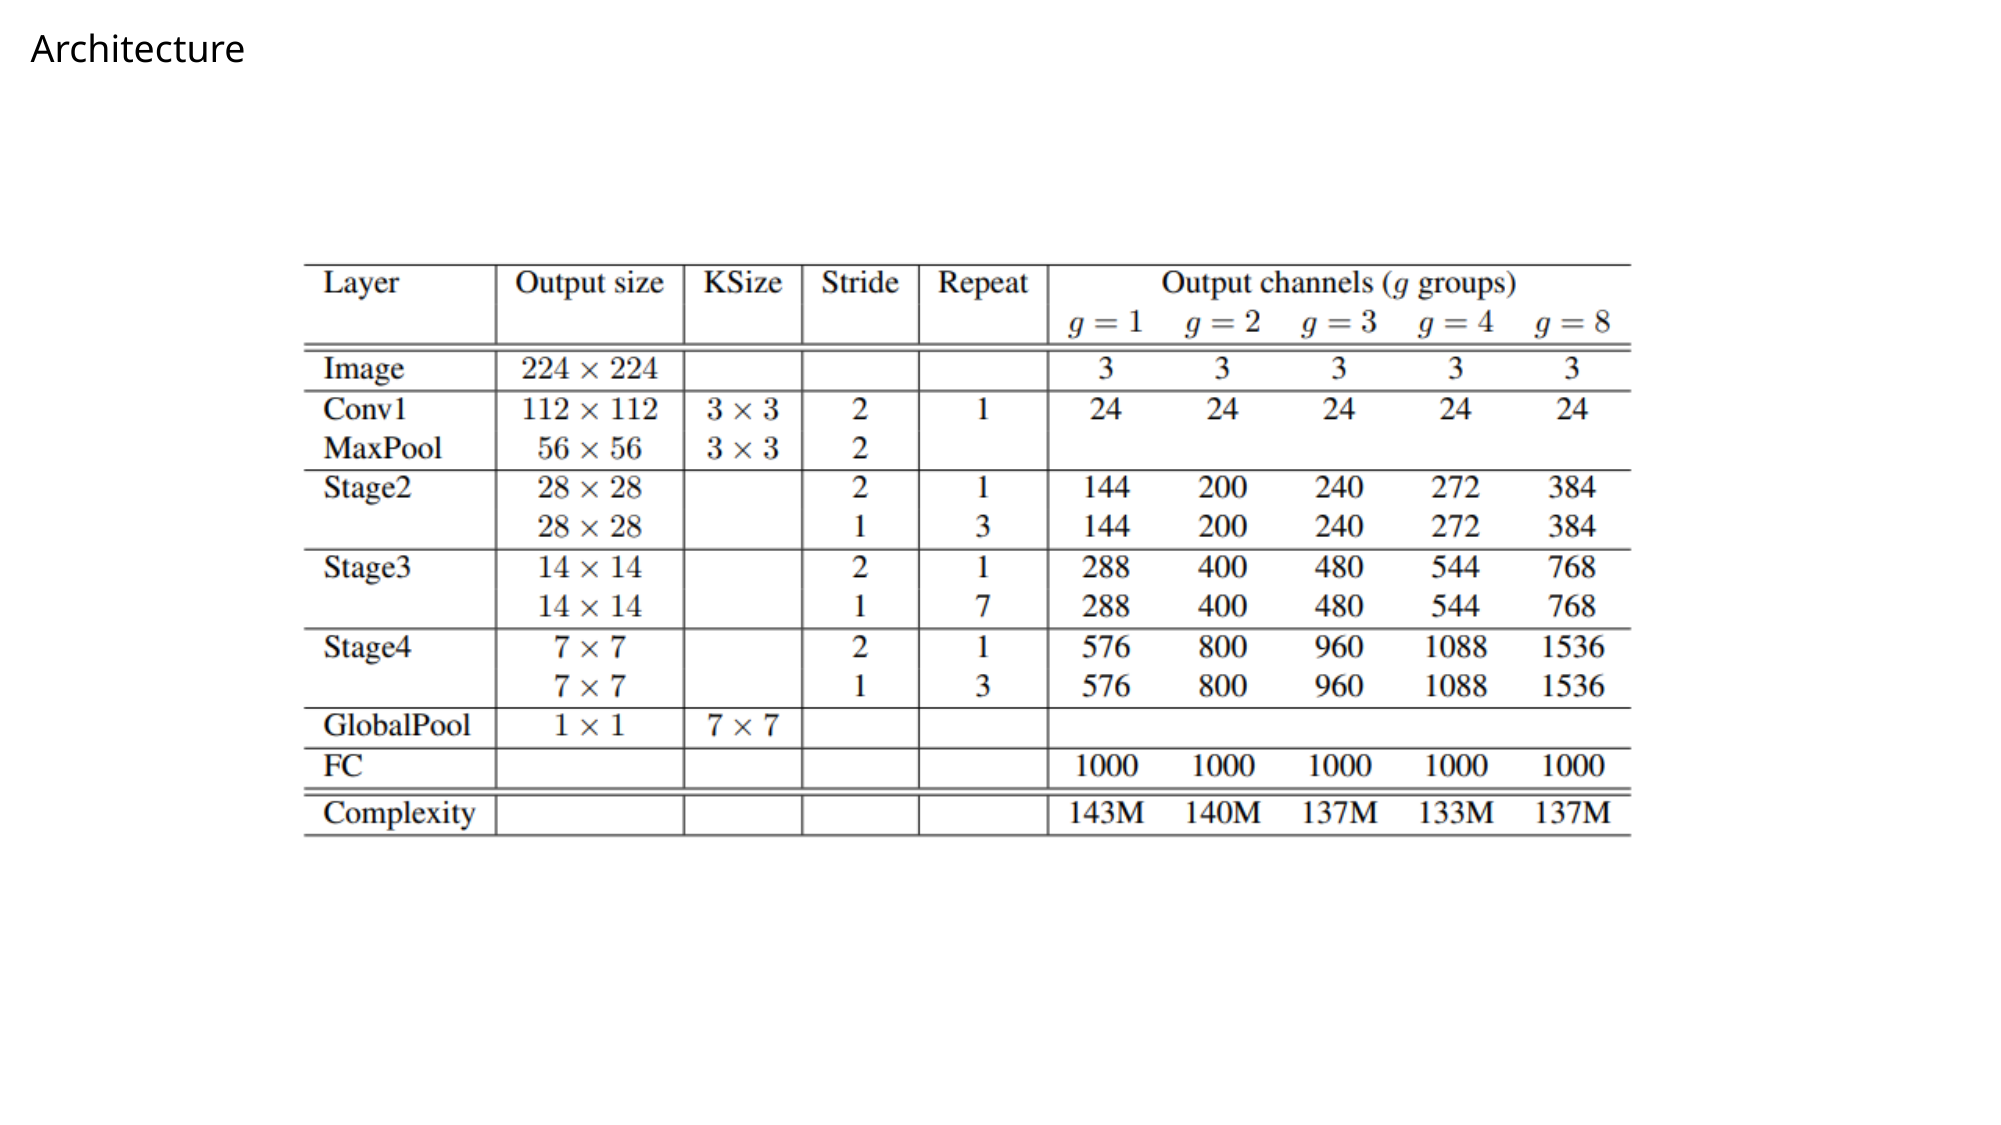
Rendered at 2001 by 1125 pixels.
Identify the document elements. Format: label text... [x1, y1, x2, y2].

text_box Architecture [15, 17, 1108, 78]
picture [290, 238, 1677, 853]
